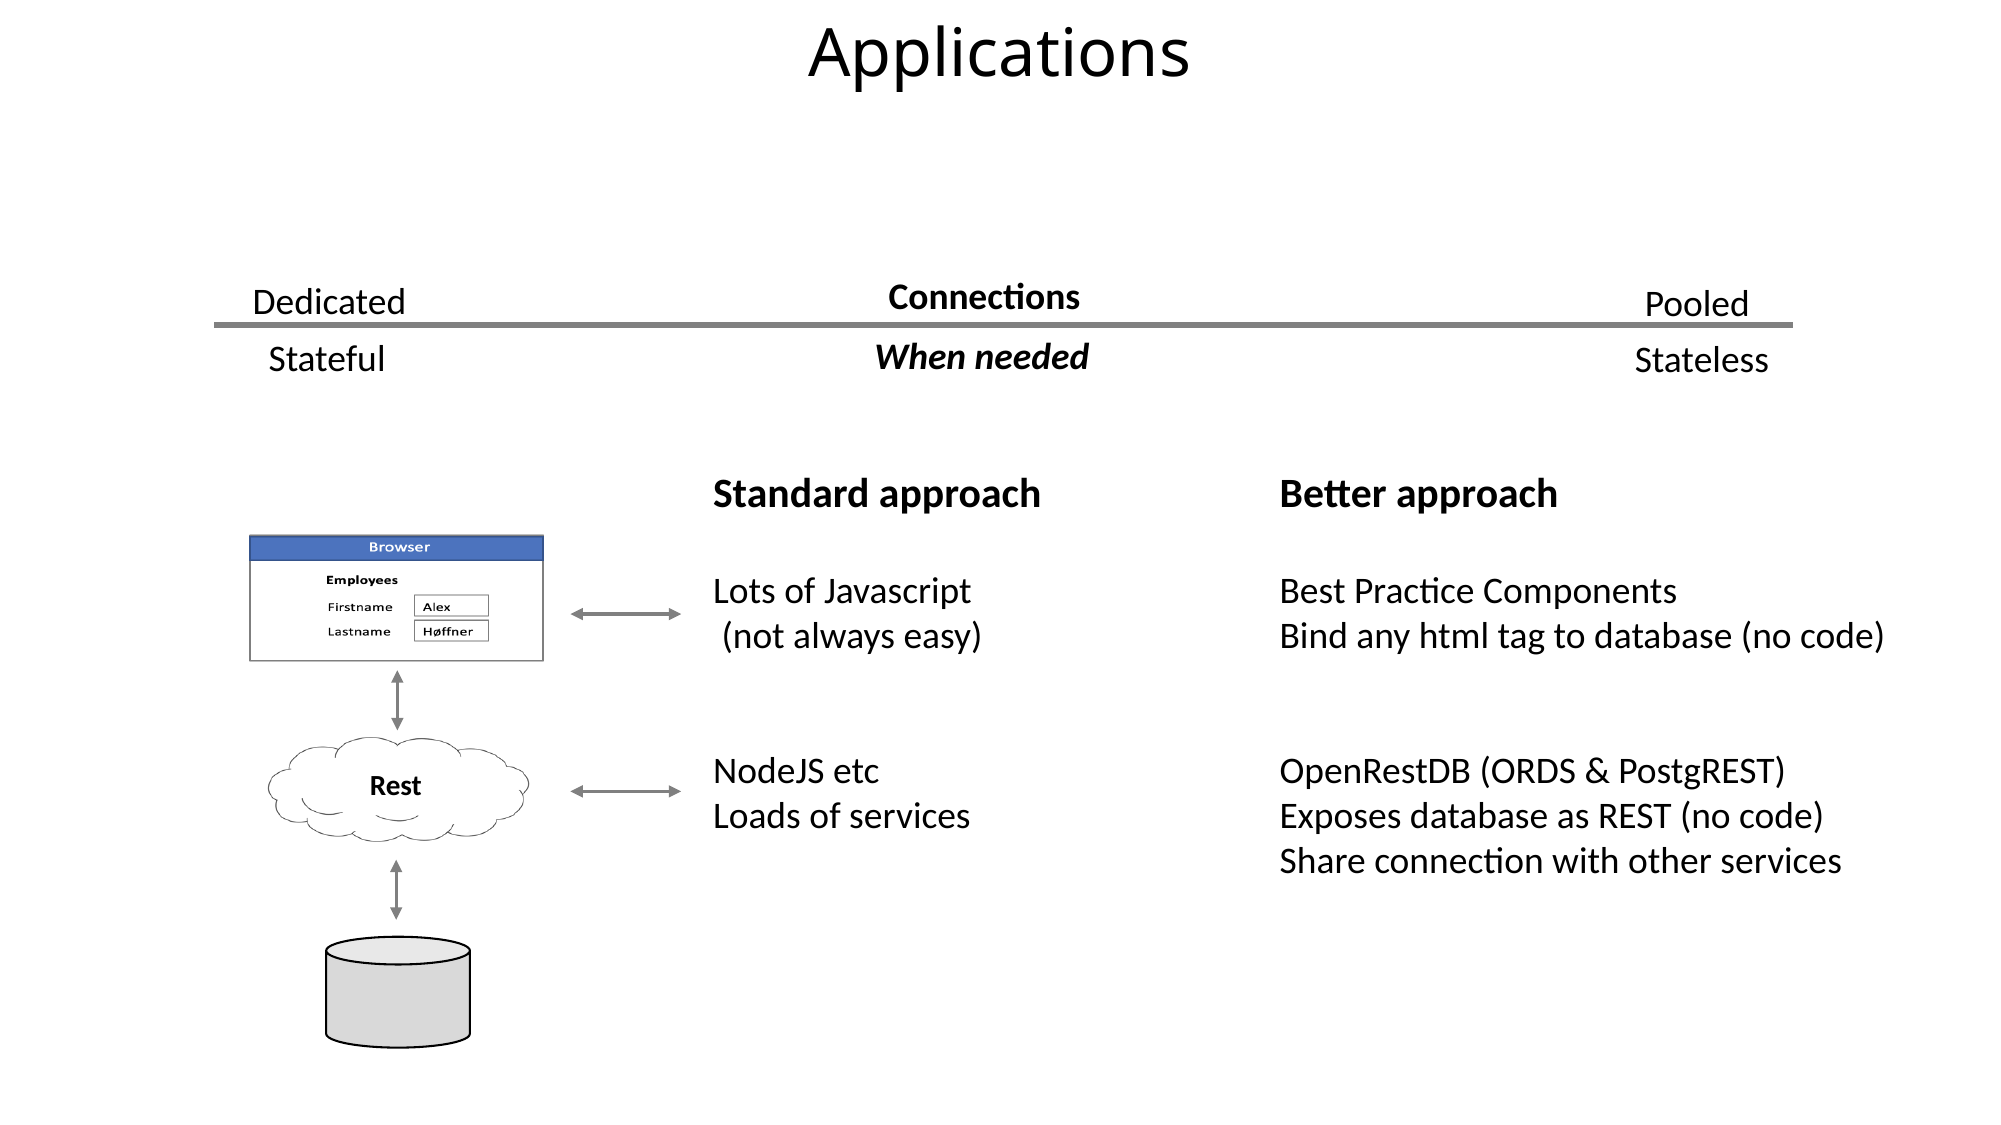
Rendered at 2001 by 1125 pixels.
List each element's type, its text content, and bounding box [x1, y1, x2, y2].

text_box Better approach Best Practice Components Bind any html tag to database (no code) OpenRestDB (ORDS & PostgREST) Exposes database as REST (no code) Share connection with other services [1264, 458, 1946, 979]
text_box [245, 532, 551, 1048]
text_box Standard approach Lots of Javascript (not always easy) NodeJS etc Loads of services [698, 458, 1168, 1024]
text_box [213, 264, 1793, 386]
text_box Stateless [1589, 327, 1815, 388]
title Applications [137, 11, 1863, 230]
